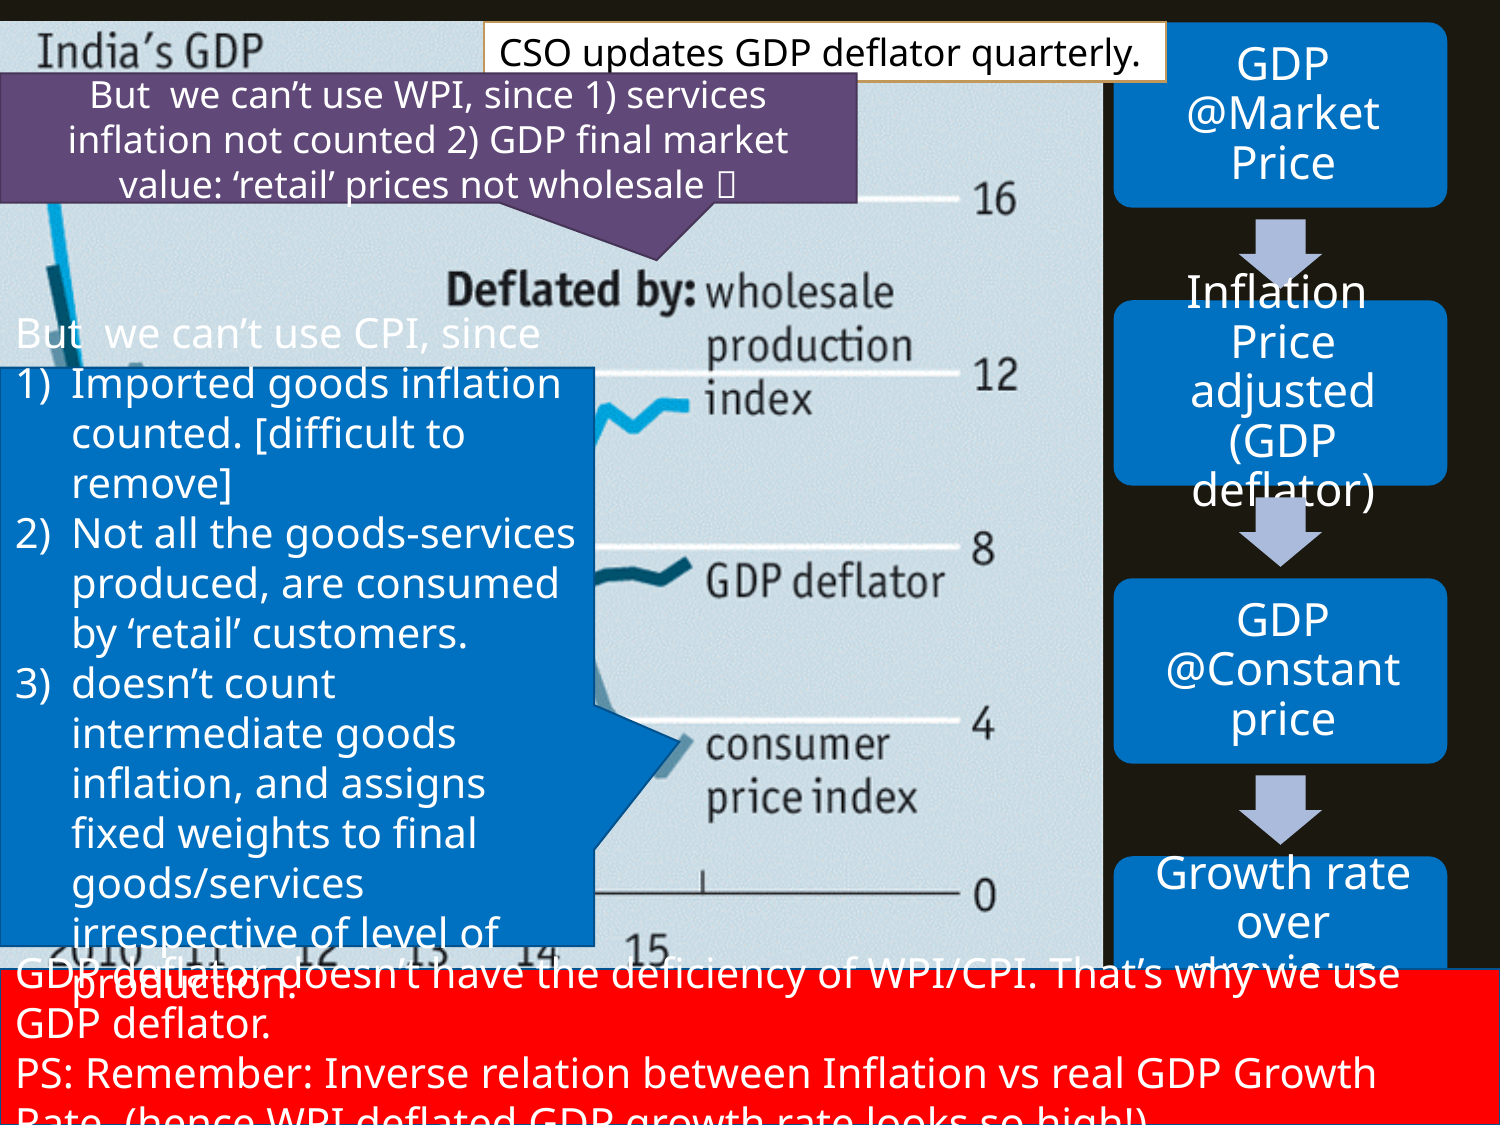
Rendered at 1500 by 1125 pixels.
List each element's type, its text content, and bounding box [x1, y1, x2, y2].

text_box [929, 21, 1500, 1043]
picture [0, 21, 929, 983]
text_box GDP deflator doesn’t have the deficiency of WPI/CPI. That’s why we use GDP deflator. PS: Remember: Inverse relation between Inflation vs real GDP Growth Rate. (hence WPI deflated GDP growth rate looks so high!) [0, 983, 1500, 1125]
